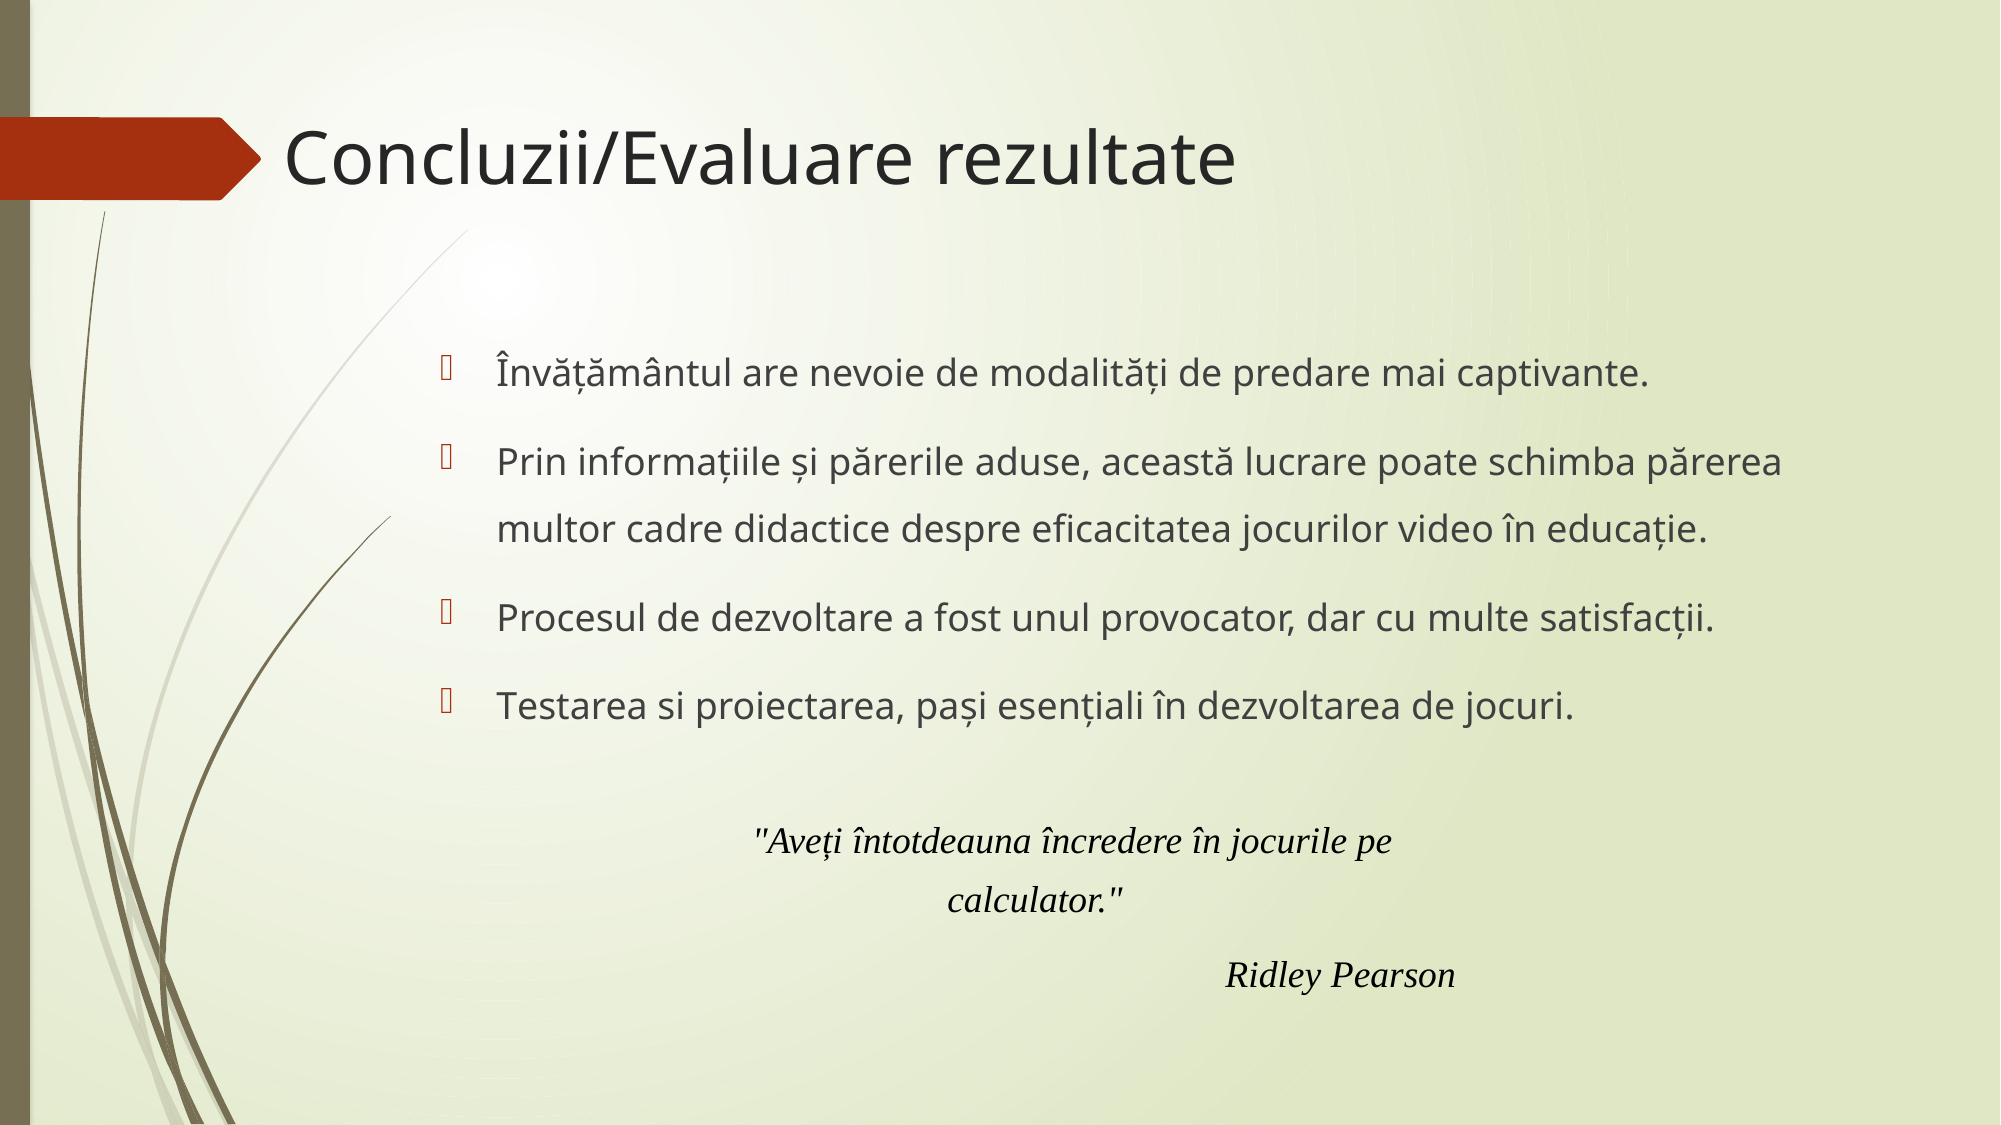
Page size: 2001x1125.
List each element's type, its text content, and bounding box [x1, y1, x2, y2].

list Învățământul are nevoie de modalități de predare mai captivante. Prin informațiile și părerile aduse, această lucrare poate schimba părerea multor cadre didactice despre eficacitatea jocurilor video în educație. Procesul de dezvoltare a fost unul provocator, dar cu multe satisfacții. Testarea si proiectarea, pași esențiali în dezvoltarea de jocuri. [425, 319, 1888, 747]
text_box "Aveți întotdeauna încredere în jocurile pe calculator." Ridley Pearson [599, 795, 1471, 1002]
title Concluzii/Evaluare rezultate [269, 103, 1731, 208]
